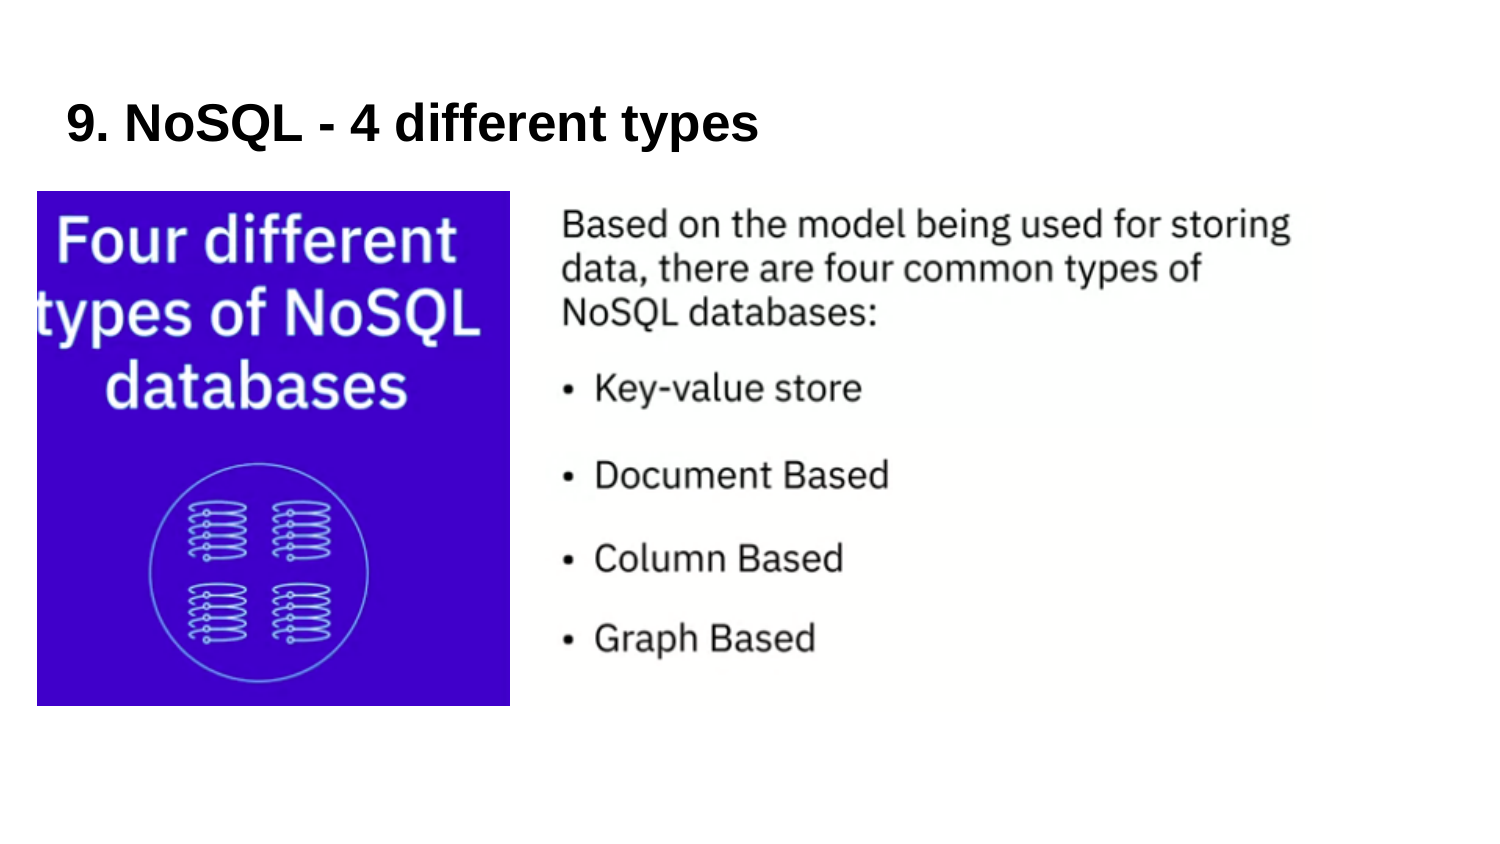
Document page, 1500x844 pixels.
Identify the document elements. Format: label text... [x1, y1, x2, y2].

title 9. NoSQL - 4 different types [51, 72, 1449, 167]
picture [529, 186, 1326, 712]
picture [36, 191, 510, 707]
